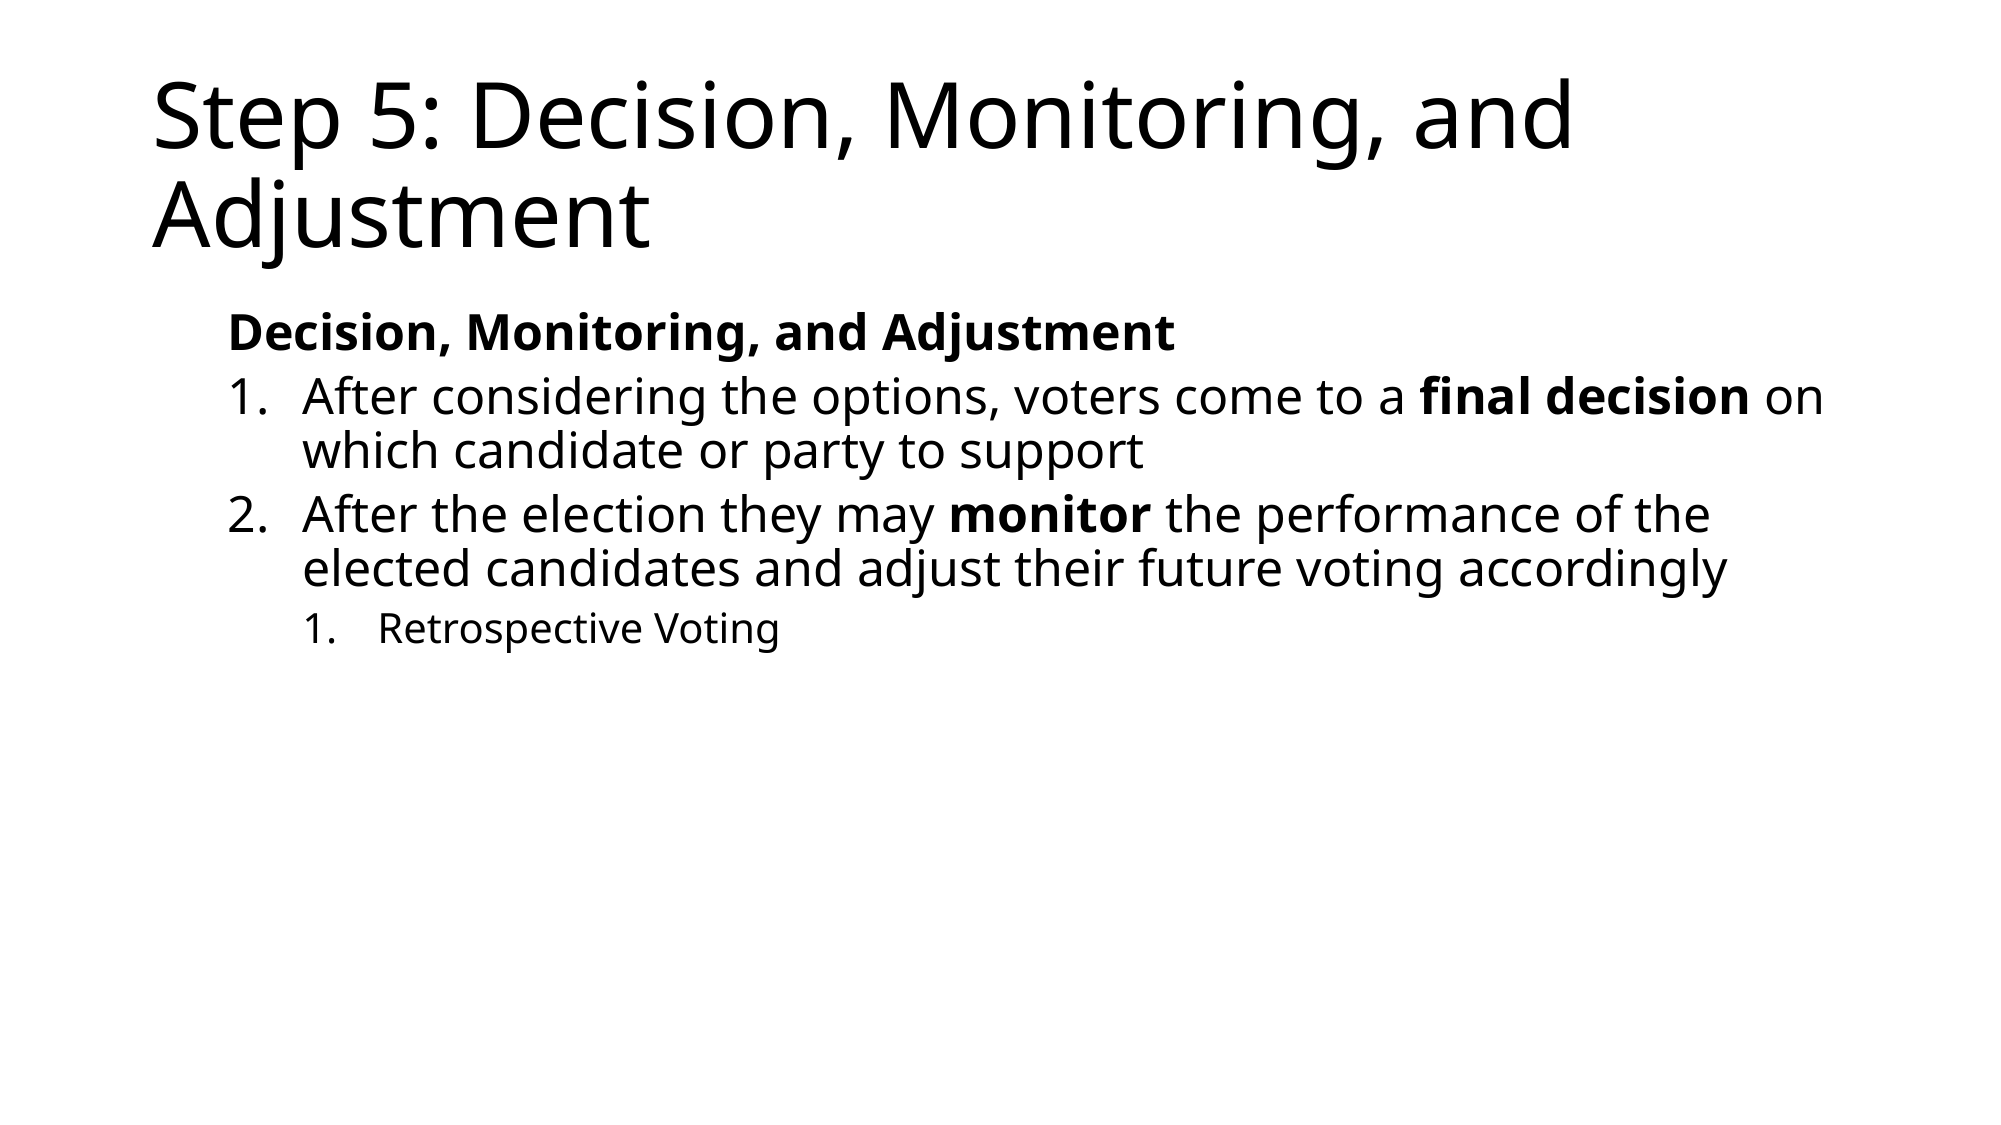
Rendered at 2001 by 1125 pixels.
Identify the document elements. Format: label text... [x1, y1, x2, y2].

list Decision, Monitoring, and Adjustment After considering the options, voters come to a final decision on which candidate or party to support After the election they may monitor the performance of the elected candidates and adjust their future voting accordingly Retrospective Voting [137, 299, 1863, 1014]
title Step 5: Decision, Monitoring, and Adjustment [137, 59, 1863, 278]
